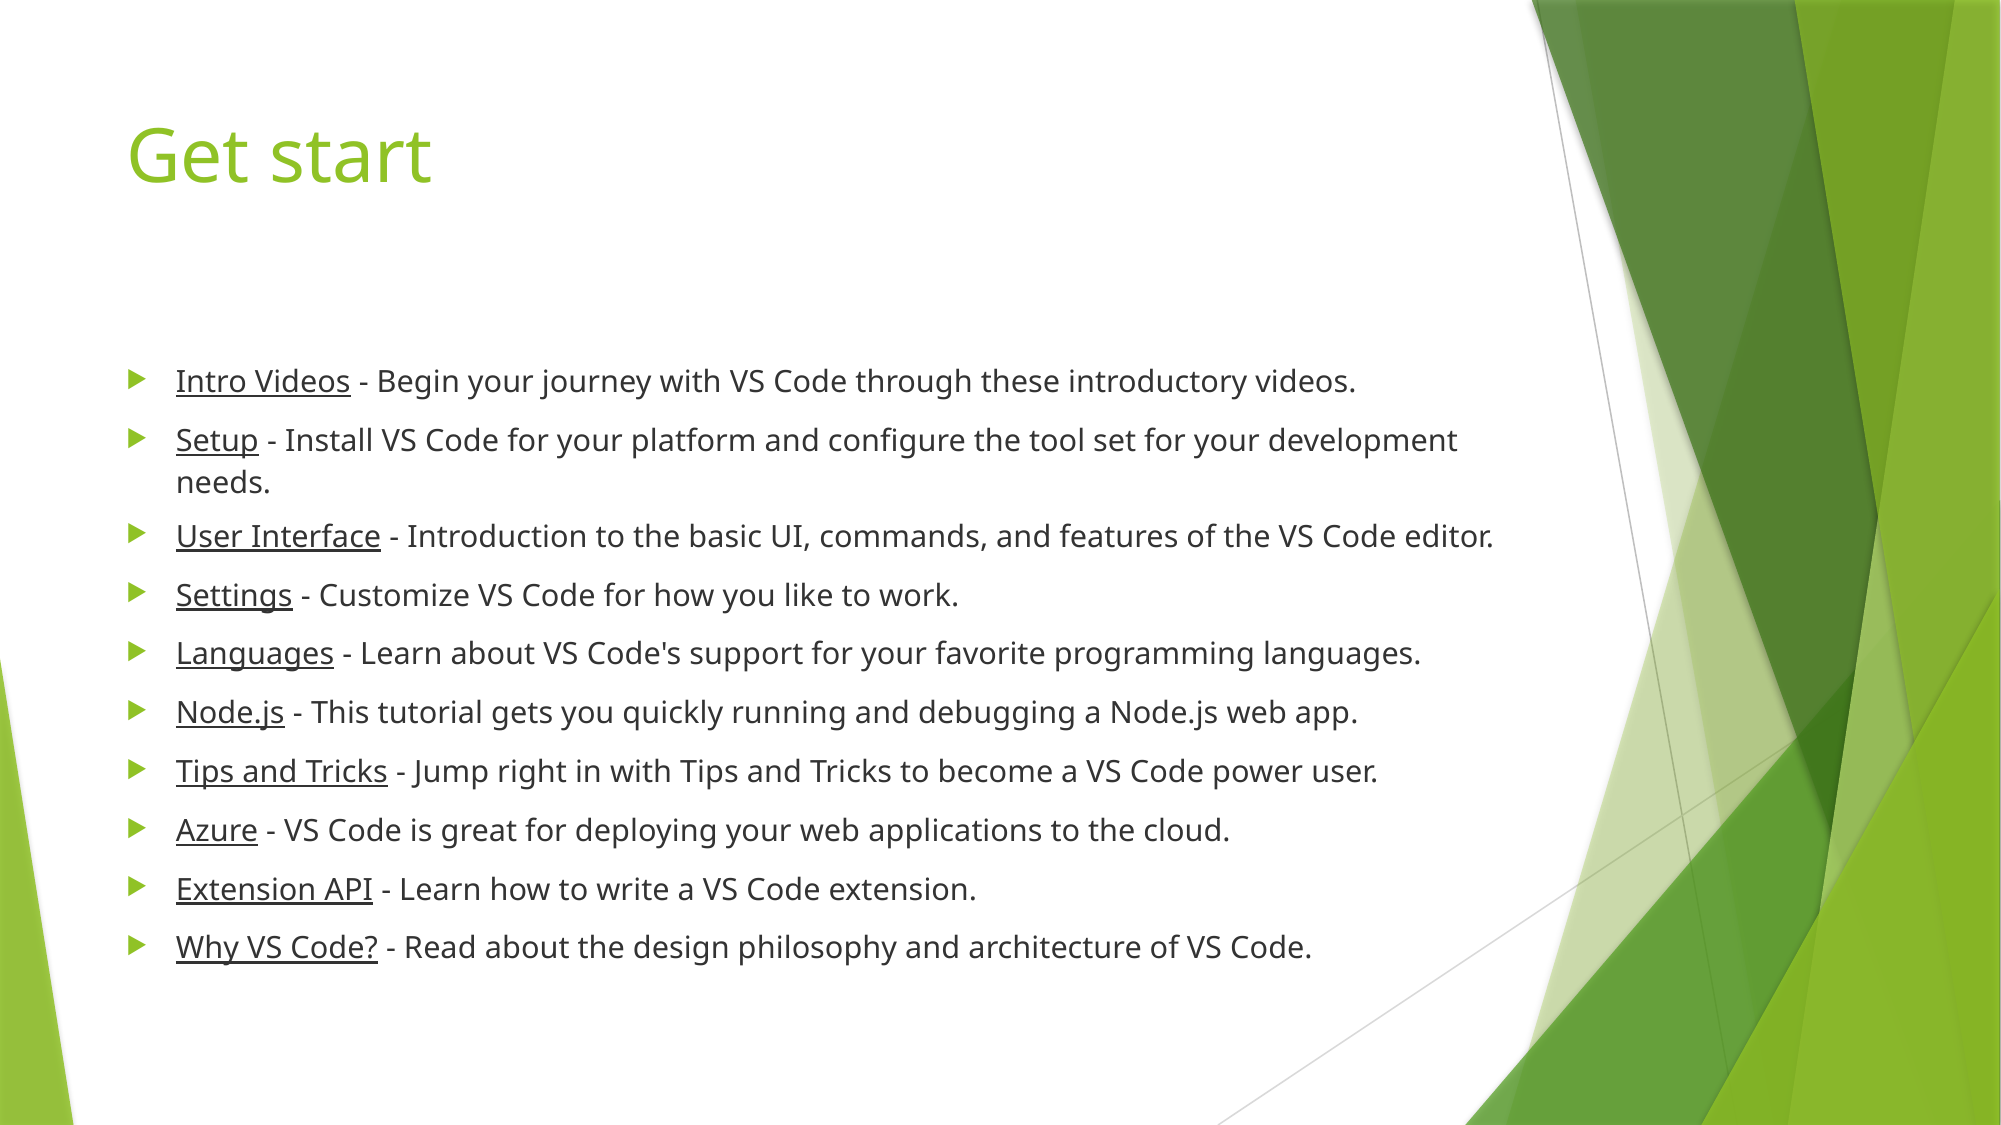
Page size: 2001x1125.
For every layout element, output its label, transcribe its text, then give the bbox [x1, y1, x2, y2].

list Intro Videos - Begin your journey with VS Code through these introductory videos. Setup - Install VS Code for your platform and configure the tool set for your development needs. User Interface - Introduction to the basic UI, commands, and features of the VS Code editor. Settings - Customize VS Code for how you like to work. Languages - Learn about VS Code's support for your favorite programming languages. Node.js - This tutorial gets you quickly running and debugging a Node.js web app. Tips and Tricks - Jump right in with Tips and Tricks to become a VS Code power user. Azure - VS Code is great for deploying your web applications to the cloud. Extension API - Learn how to write a VS Code extension. Why VS Code? - Read about the design philosophy and architecture of VS Code. [111, 354, 1522, 992]
title Get start [111, 99, 1522, 317]
